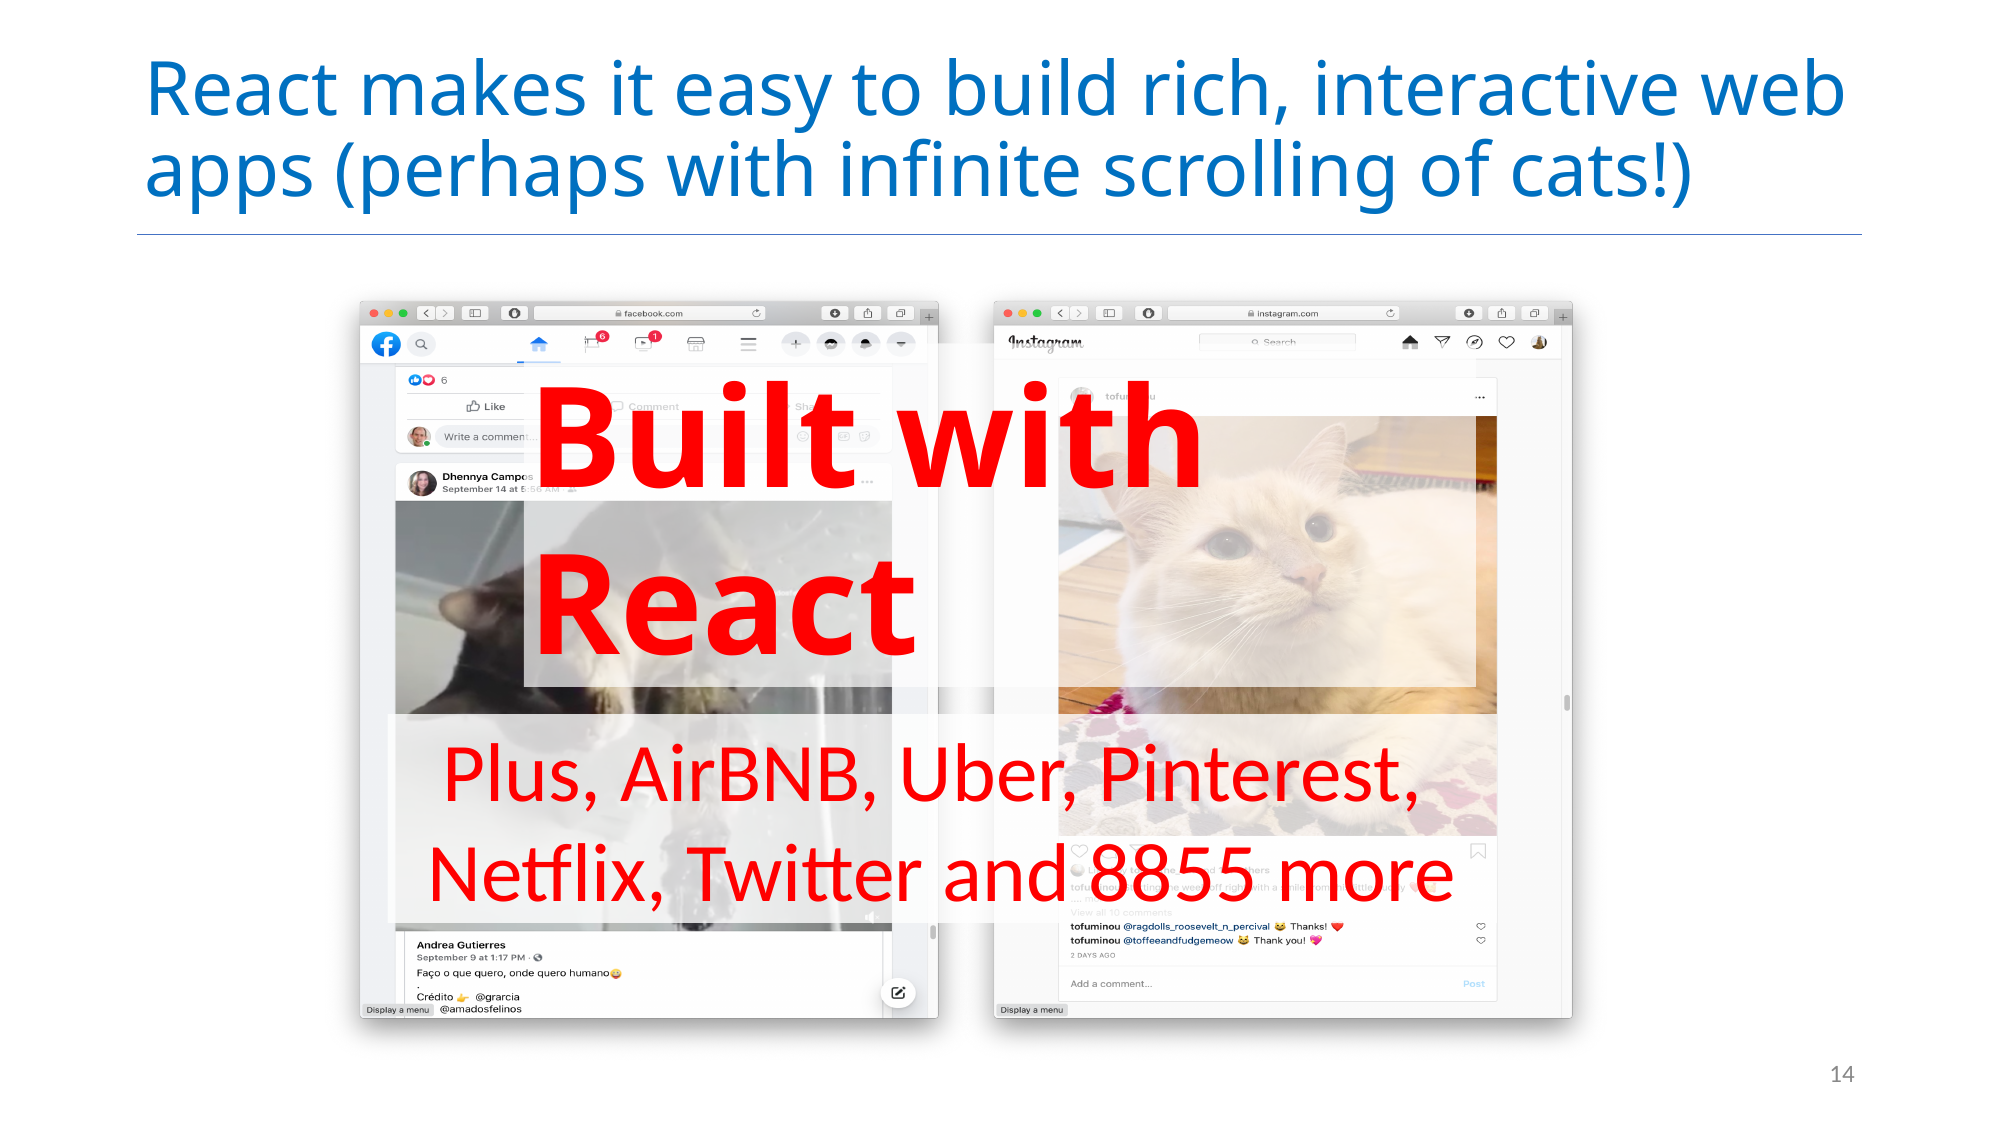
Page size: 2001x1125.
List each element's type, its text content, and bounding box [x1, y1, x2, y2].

picture [319, 277, 1613, 1066]
title React makes it easy to build rich, interactive web apps (perhaps with infinite scrolling of cats!) [136, 2, 1863, 221]
slide_number 14 [1819, 1051, 1863, 1094]
